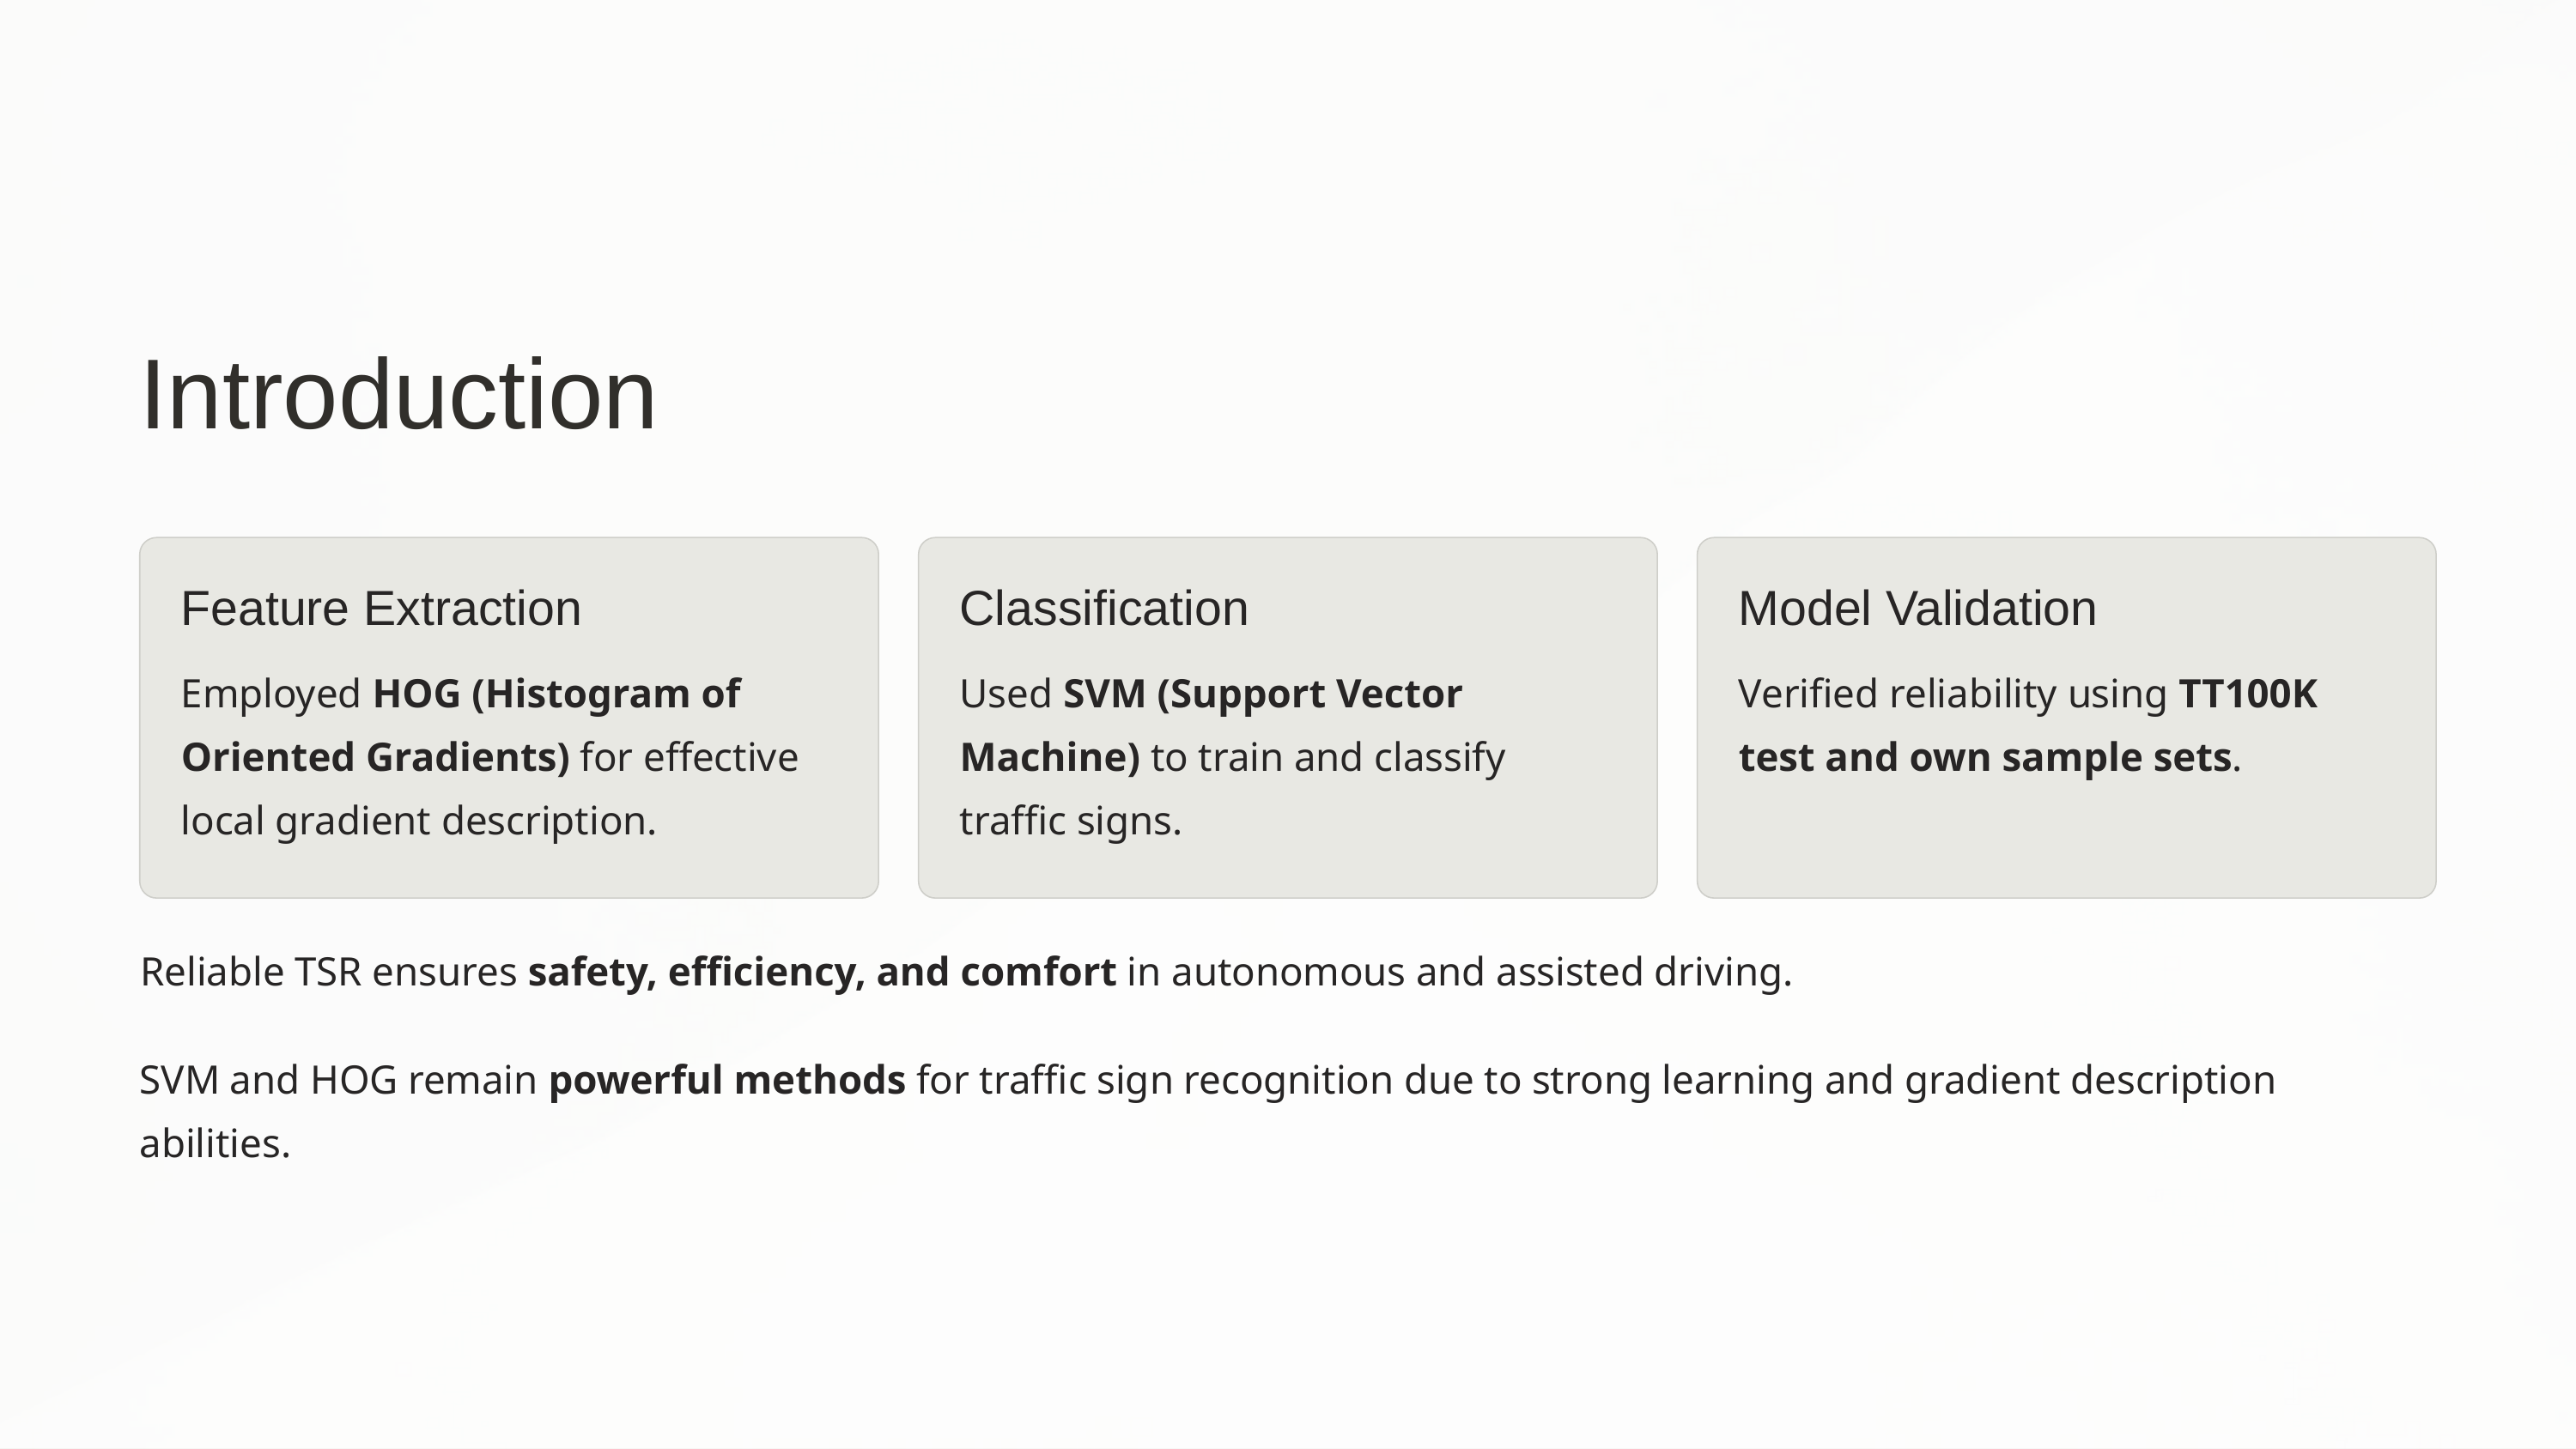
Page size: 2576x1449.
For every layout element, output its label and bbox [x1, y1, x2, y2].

text_box [0, 0, 2576, 1449]
text_box [138, 537, 880, 900]
text_box [1696, 537, 2438, 900]
text_box [917, 537, 1659, 900]
